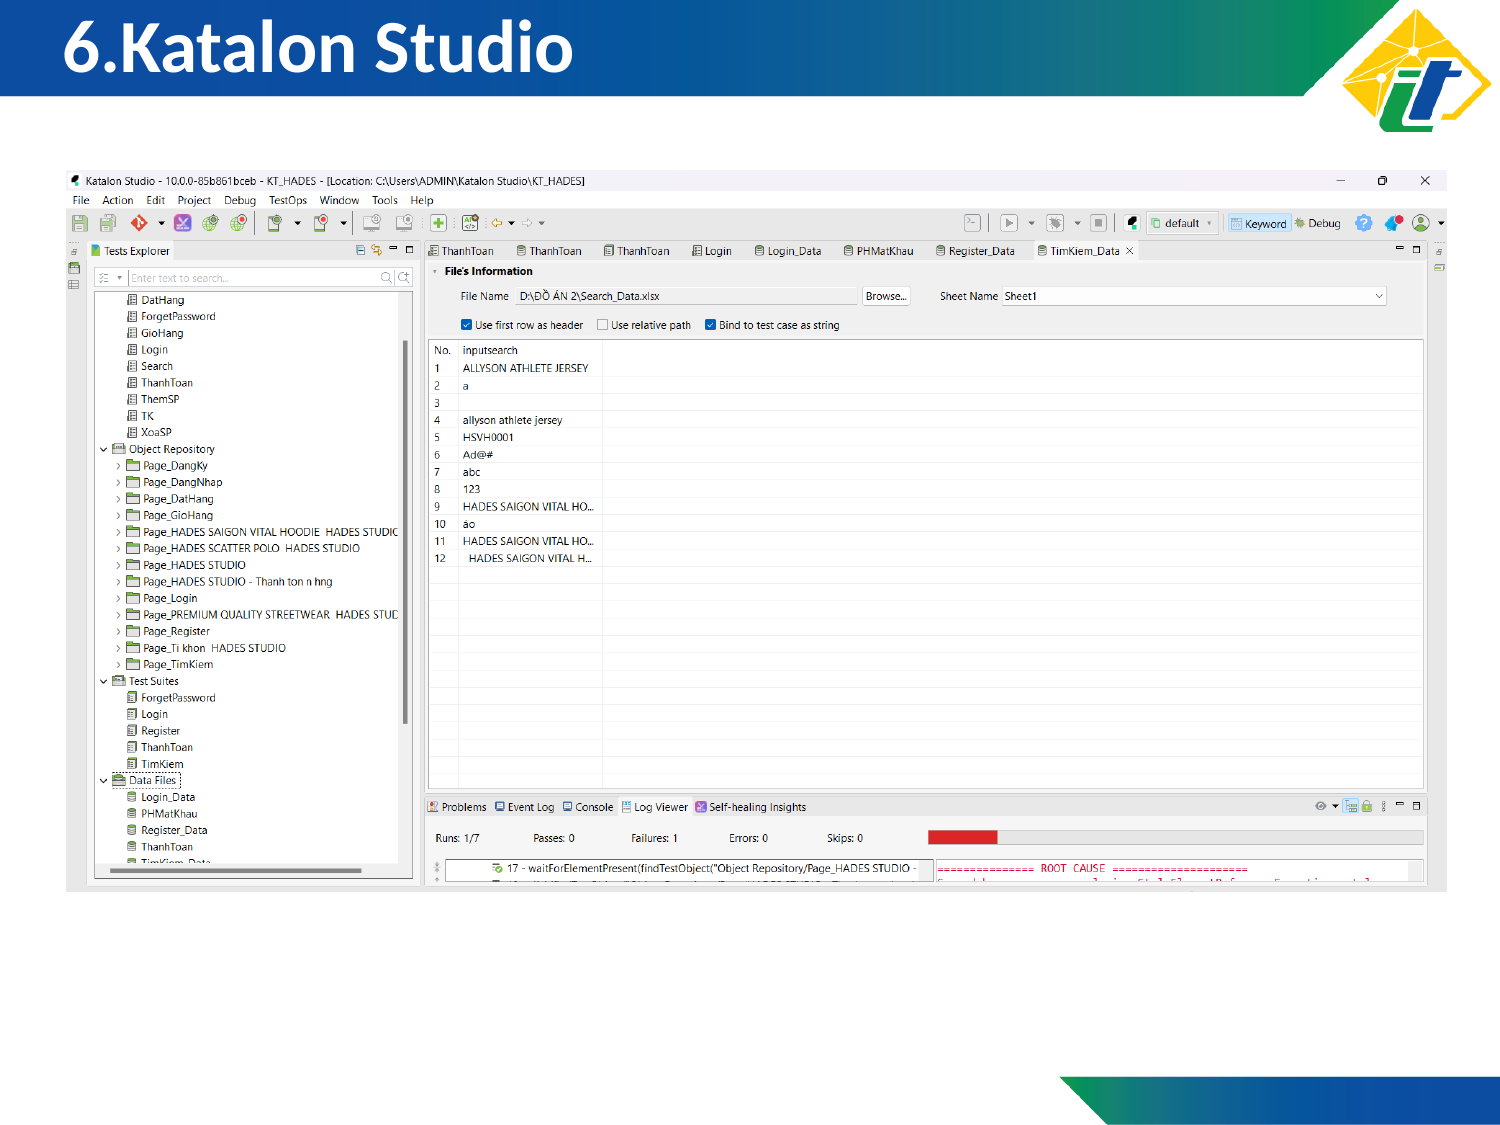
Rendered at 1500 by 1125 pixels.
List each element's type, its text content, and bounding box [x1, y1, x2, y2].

picture [0, 0, 1500, 1125]
title 6.Katalon Studio [47, 0, 1304, 97]
